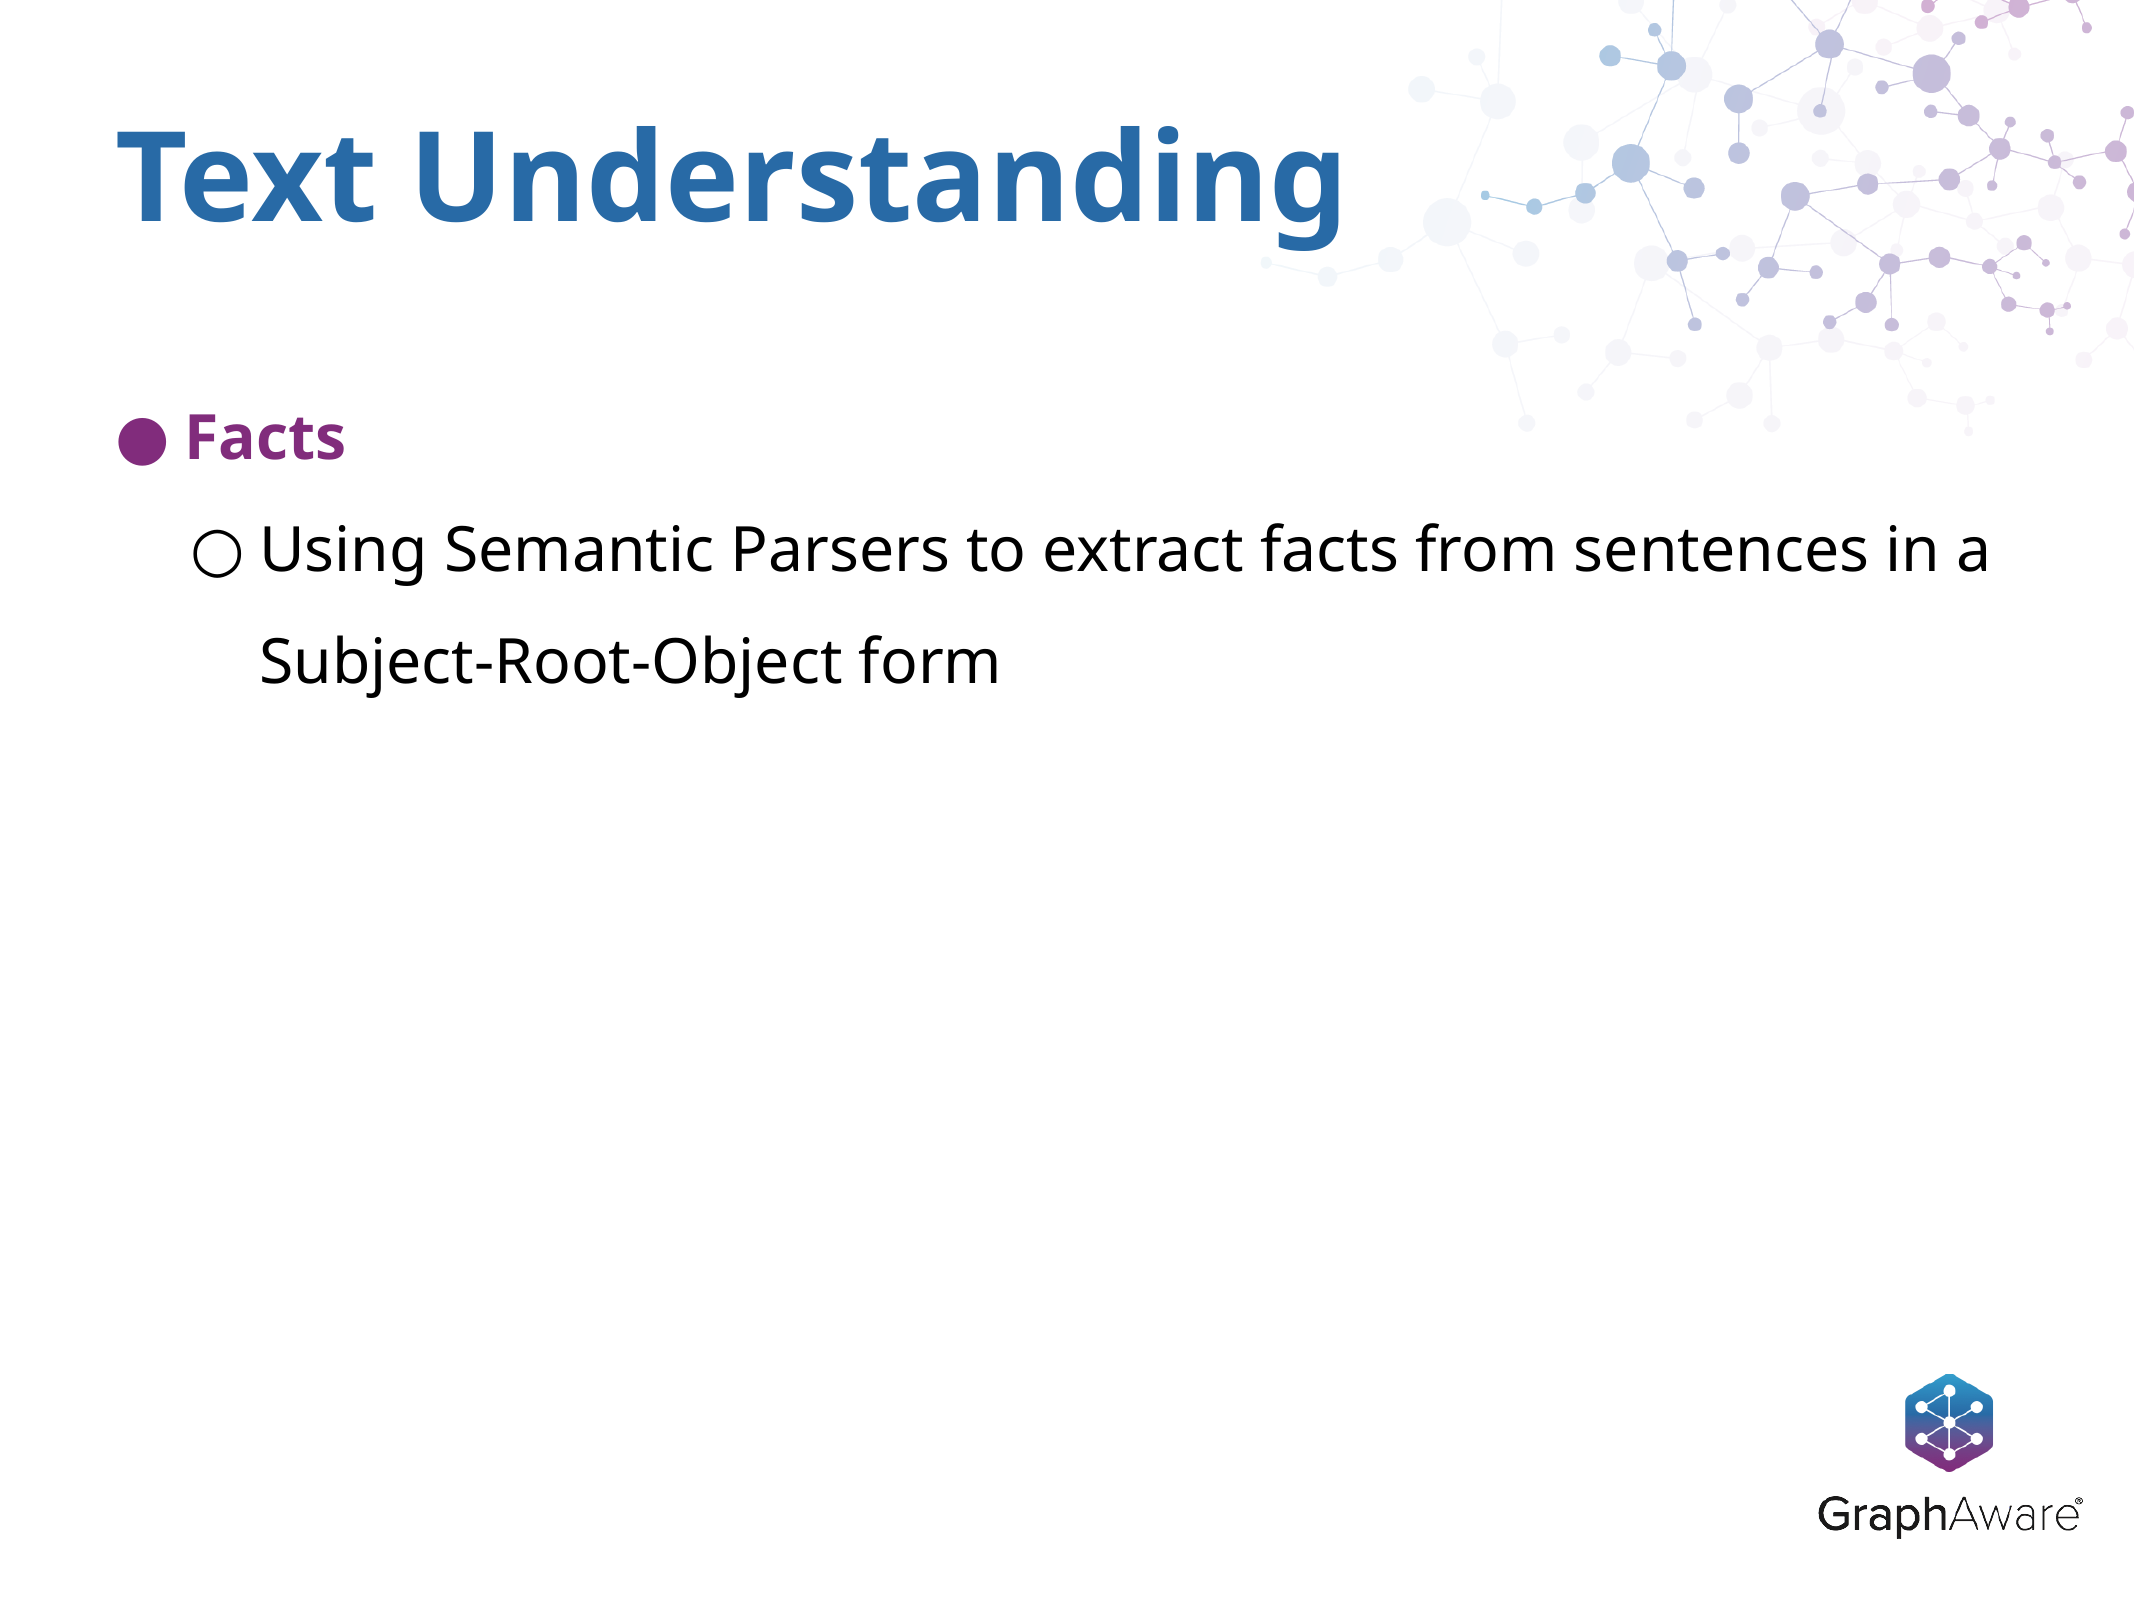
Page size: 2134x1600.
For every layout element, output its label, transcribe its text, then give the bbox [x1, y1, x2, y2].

picture [1816, 1374, 2085, 1542]
list Facts Using Semantic Parsers to extract facts from sentences in a Subject-Root-Object form [104, 354, 2025, 1253]
title Text Understanding [104, 91, 2025, 350]
